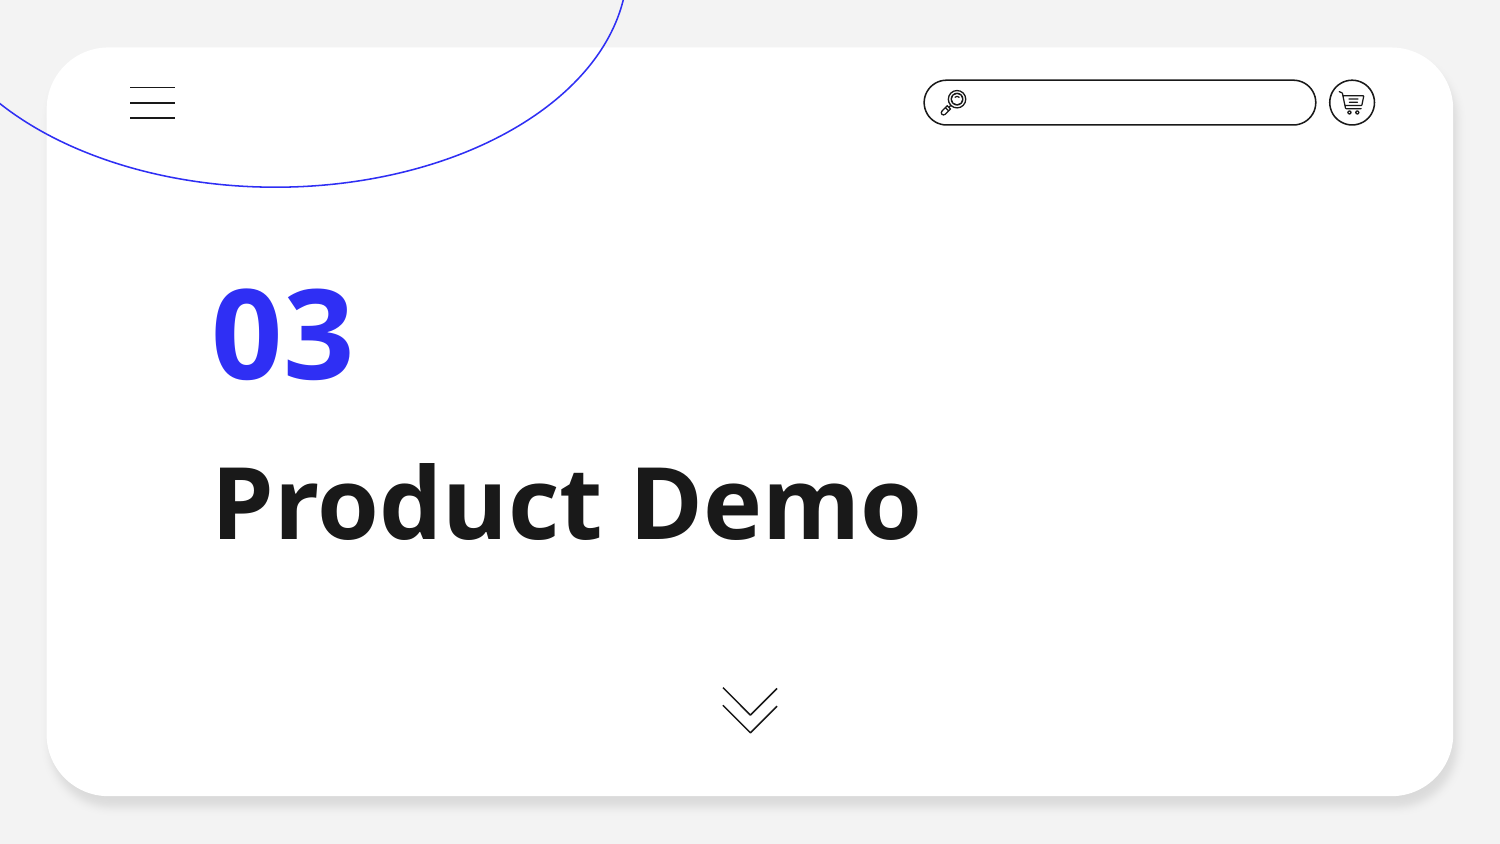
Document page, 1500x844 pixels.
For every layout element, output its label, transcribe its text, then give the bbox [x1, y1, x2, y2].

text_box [722, 687, 778, 734]
title Product Demo [196, 424, 1035, 563]
title 03 [196, 281, 400, 420]
text_box [0, 0, 624, 188]
